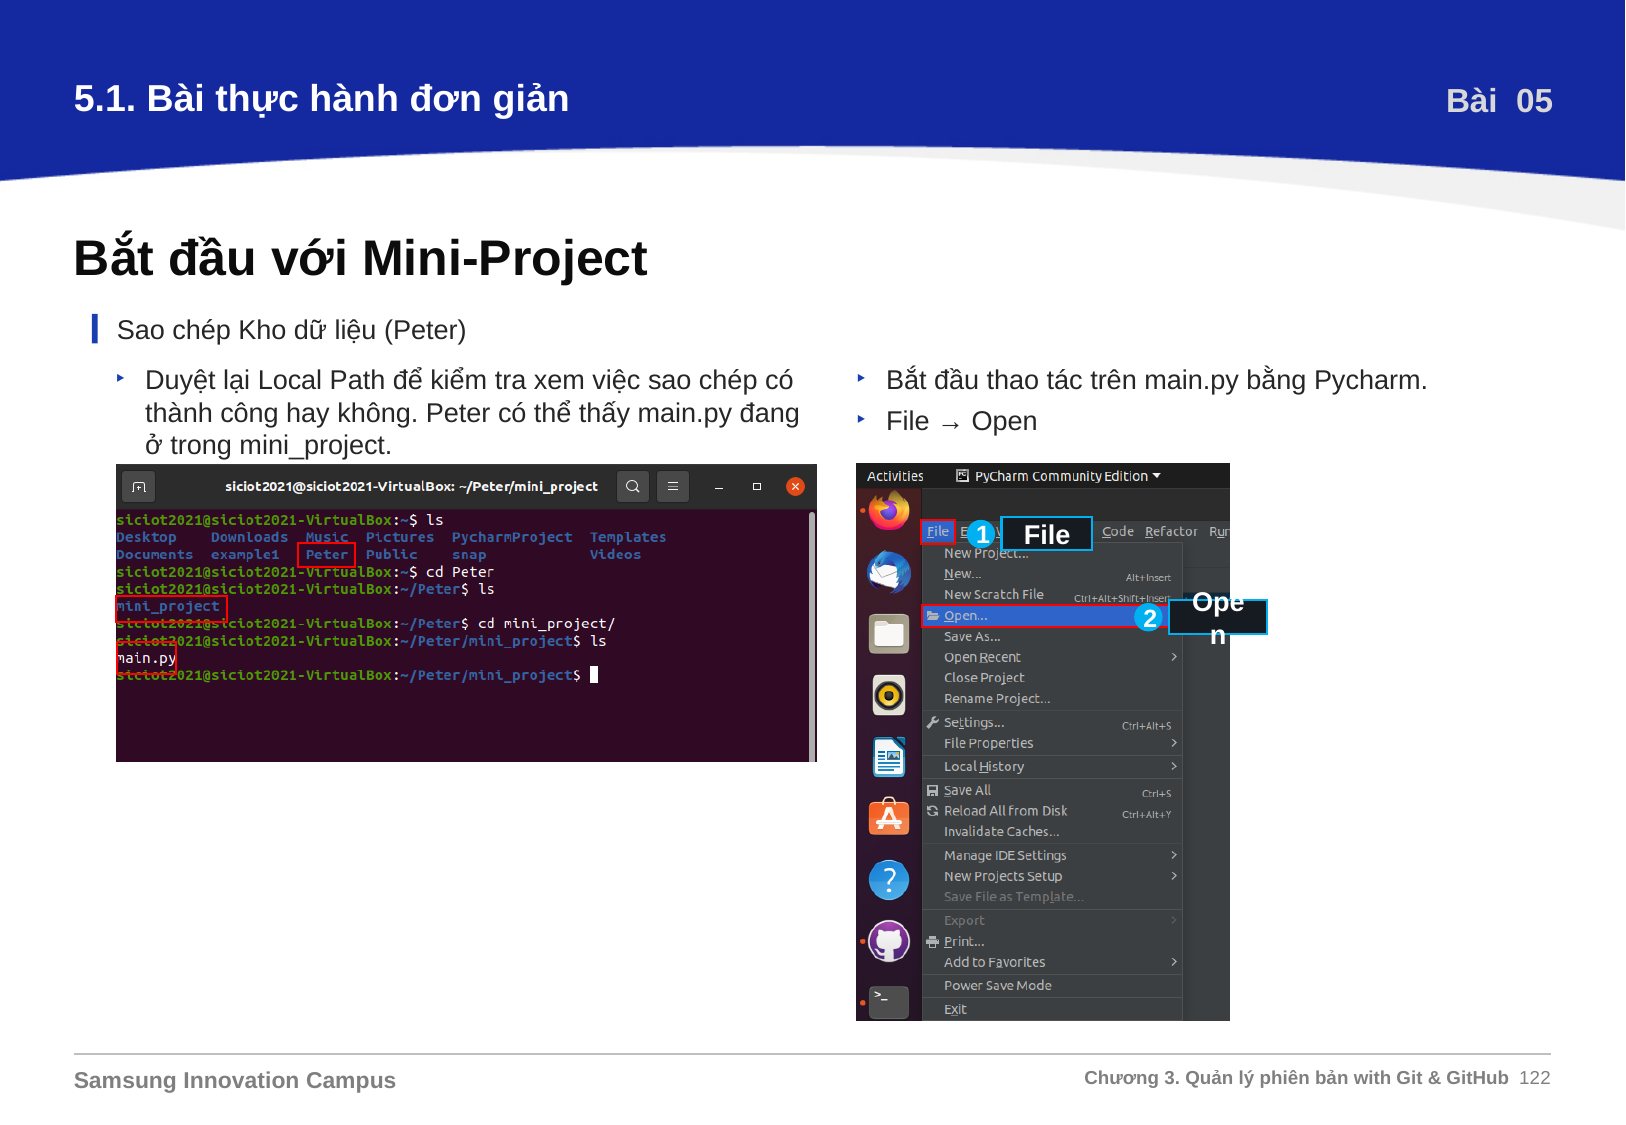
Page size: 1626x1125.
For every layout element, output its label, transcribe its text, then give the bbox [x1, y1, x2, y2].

picture [0, 0, 1625, 1125]
text_box Bắt đầu với Mini-Project [73, 225, 1552, 286]
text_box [966, 516, 1093, 551]
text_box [855, 462, 1231, 1021]
text_box Duyệt lại Local Path để kiểm tra xem việc sao chép có thành công hay không. Peter có thể thấy main.py đang ở trong mini_project. [115, 352, 847, 472]
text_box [1133, 599, 1268, 635]
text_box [91, 311, 1533, 346]
text_box Bắt đầu thao tác trên main.py bằng Pycharm. File → Open [856, 351, 1543, 448]
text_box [73, 73, 1554, 120]
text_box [115, 464, 817, 762]
